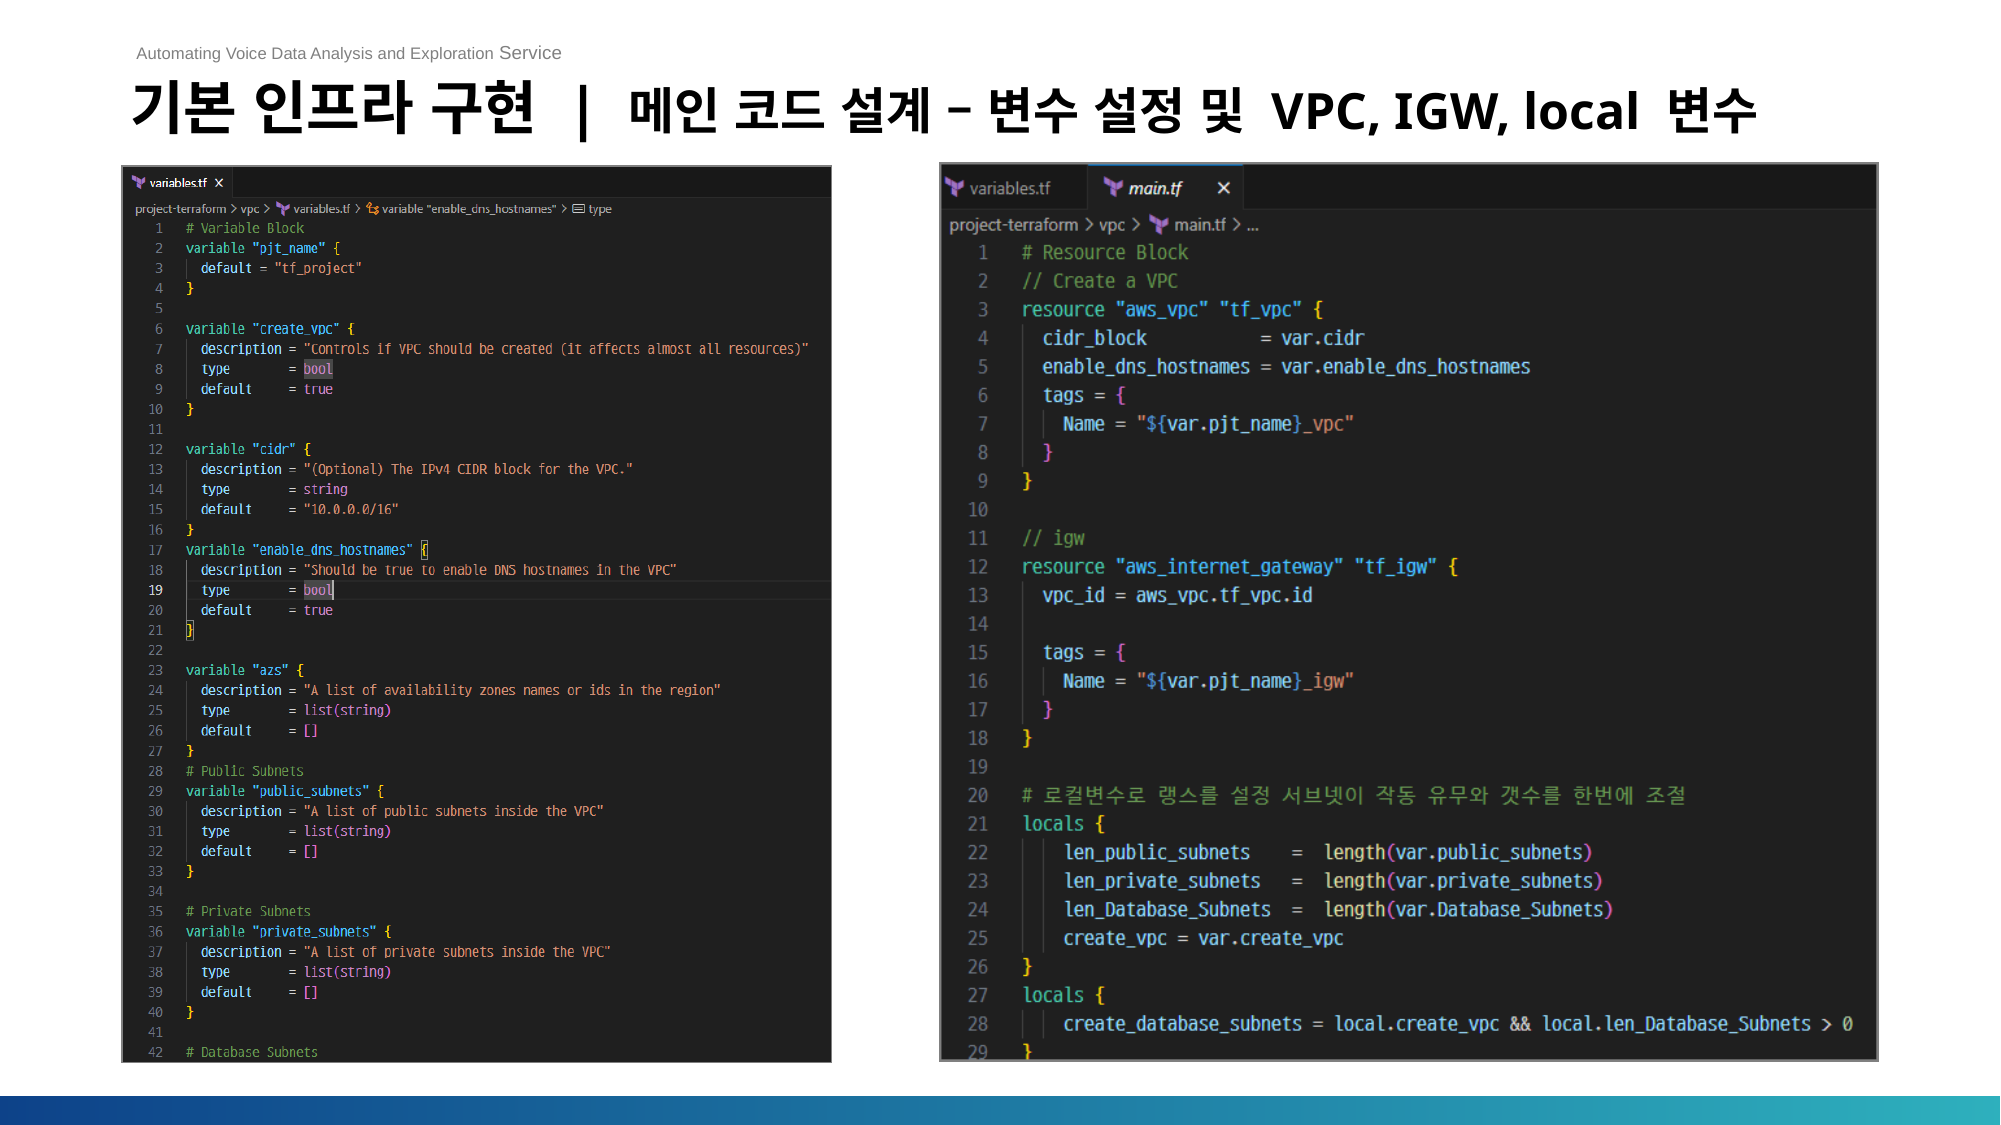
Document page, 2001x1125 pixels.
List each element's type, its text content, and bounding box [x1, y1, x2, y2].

picture [121, 165, 832, 1063]
text_box Automating Voice Data Analysis and Exploration Service [121, 33, 733, 71]
text_box [0, 1096, 2000, 1125]
picture [939, 162, 1879, 1062]
text_box 기본 인프라 구현 | 메인 코드 설계 – 변수 설정 및 VPC, IGW, local 변수 [115, 63, 1944, 149]
